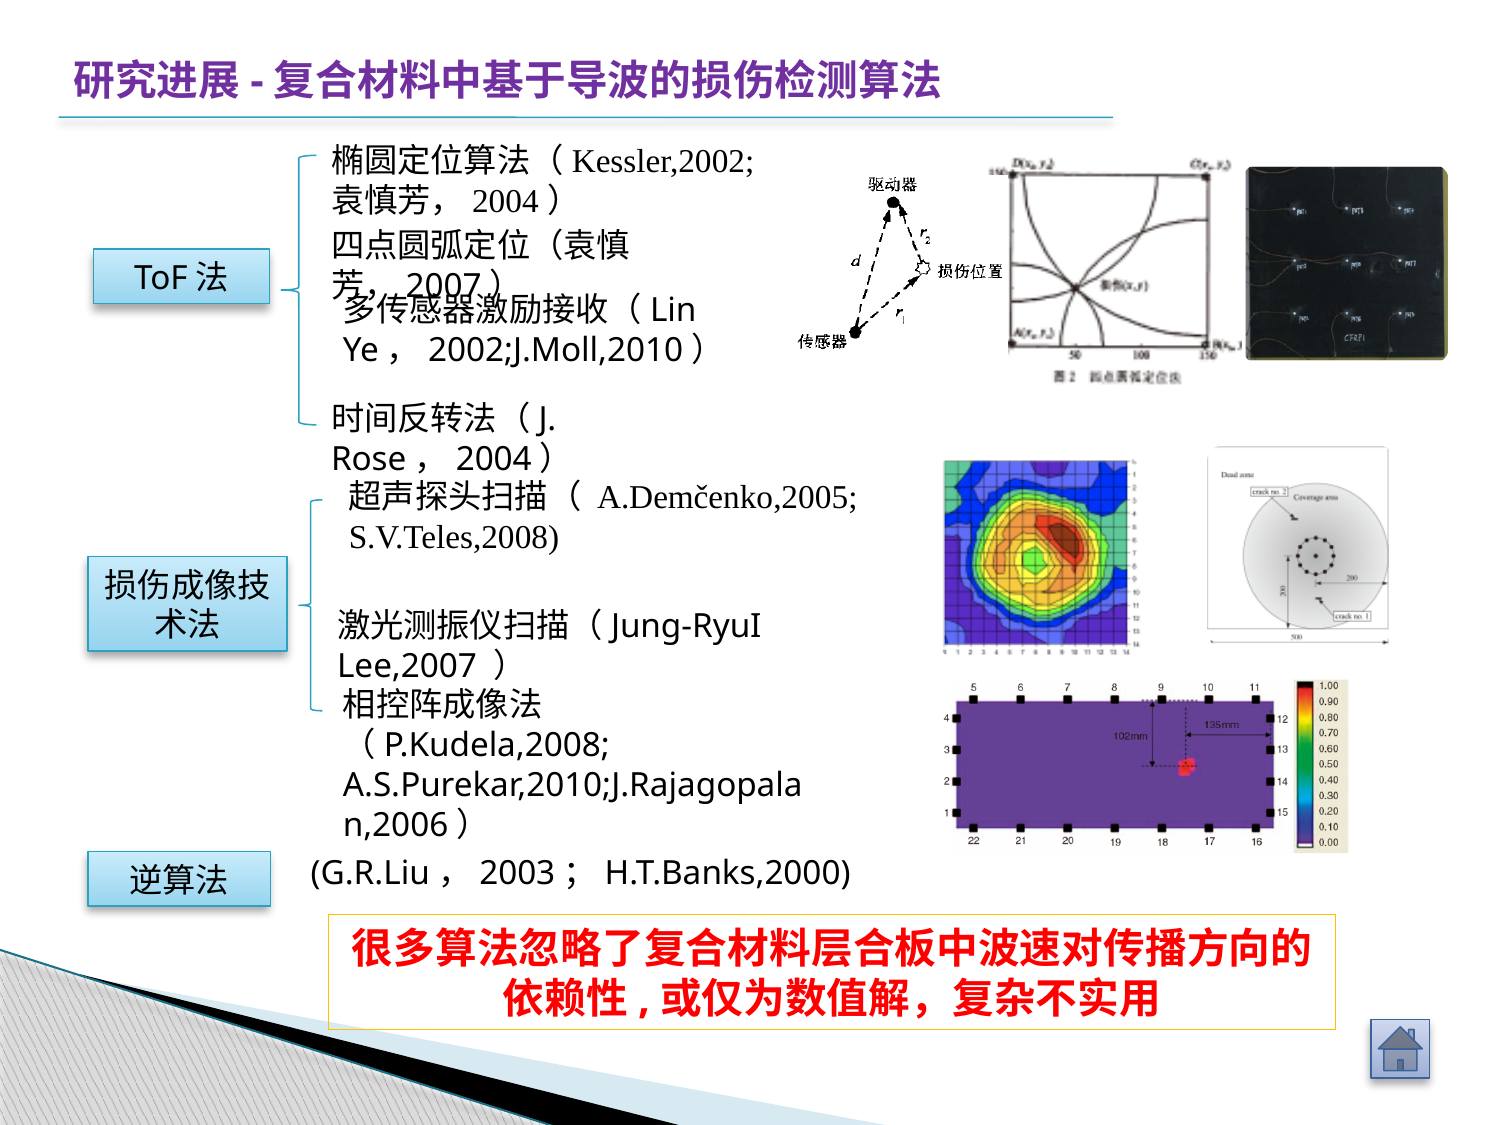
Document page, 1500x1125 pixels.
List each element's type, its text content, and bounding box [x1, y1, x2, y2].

text_box 椭圆定位算法（Kessler,2002;袁慎芳，2004） [316, 131, 809, 216]
text_box [298, 499, 323, 712]
text_box 损伤成像技术法 [87, 556, 288, 652]
picture [937, 456, 1142, 658]
text_box 逆算法 [87, 851, 271, 907]
text_box 激光测振仪扫描（Jung-RyuI Lee,2007 ） [322, 596, 967, 692]
text_box 四点圆弧定位（袁慎芳，2007） [316, 216, 783, 312]
text_box 很多算法忽略了复合材料层合板中波速对传播方向的依赖性,或仅为数值解，复杂不实用 [328, 914, 1336, 1030]
text_box (G.R.Liu，2003；H.T.Banks,2000) [295, 843, 866, 899]
picture [1206, 445, 1395, 648]
picture [902, 679, 1372, 854]
text_box 研究进展-复合材料中基于导波的损伤检测算法 [58, 46, 1196, 164]
text_box [280, 154, 317, 426]
picture [789, 152, 1450, 387]
text_box [1370, 1019, 1430, 1079]
text_box 多传感器激励接收（Lin Ye，2002;J.Moll,2010） [328, 312, 973, 376]
text_box 超声探头扫描（ A.Demčenko,2005; S.V.Teles,2008) [334, 467, 874, 563]
text_box 相控阵成像法（P.Kudela,2008; A.S.Purekar,2010;J.Rajagopalan,2006） [328, 675, 821, 843]
text_box ToF法 [93, 248, 270, 304]
text_box 时间反转法（J. Rose，2004） [316, 389, 809, 485]
